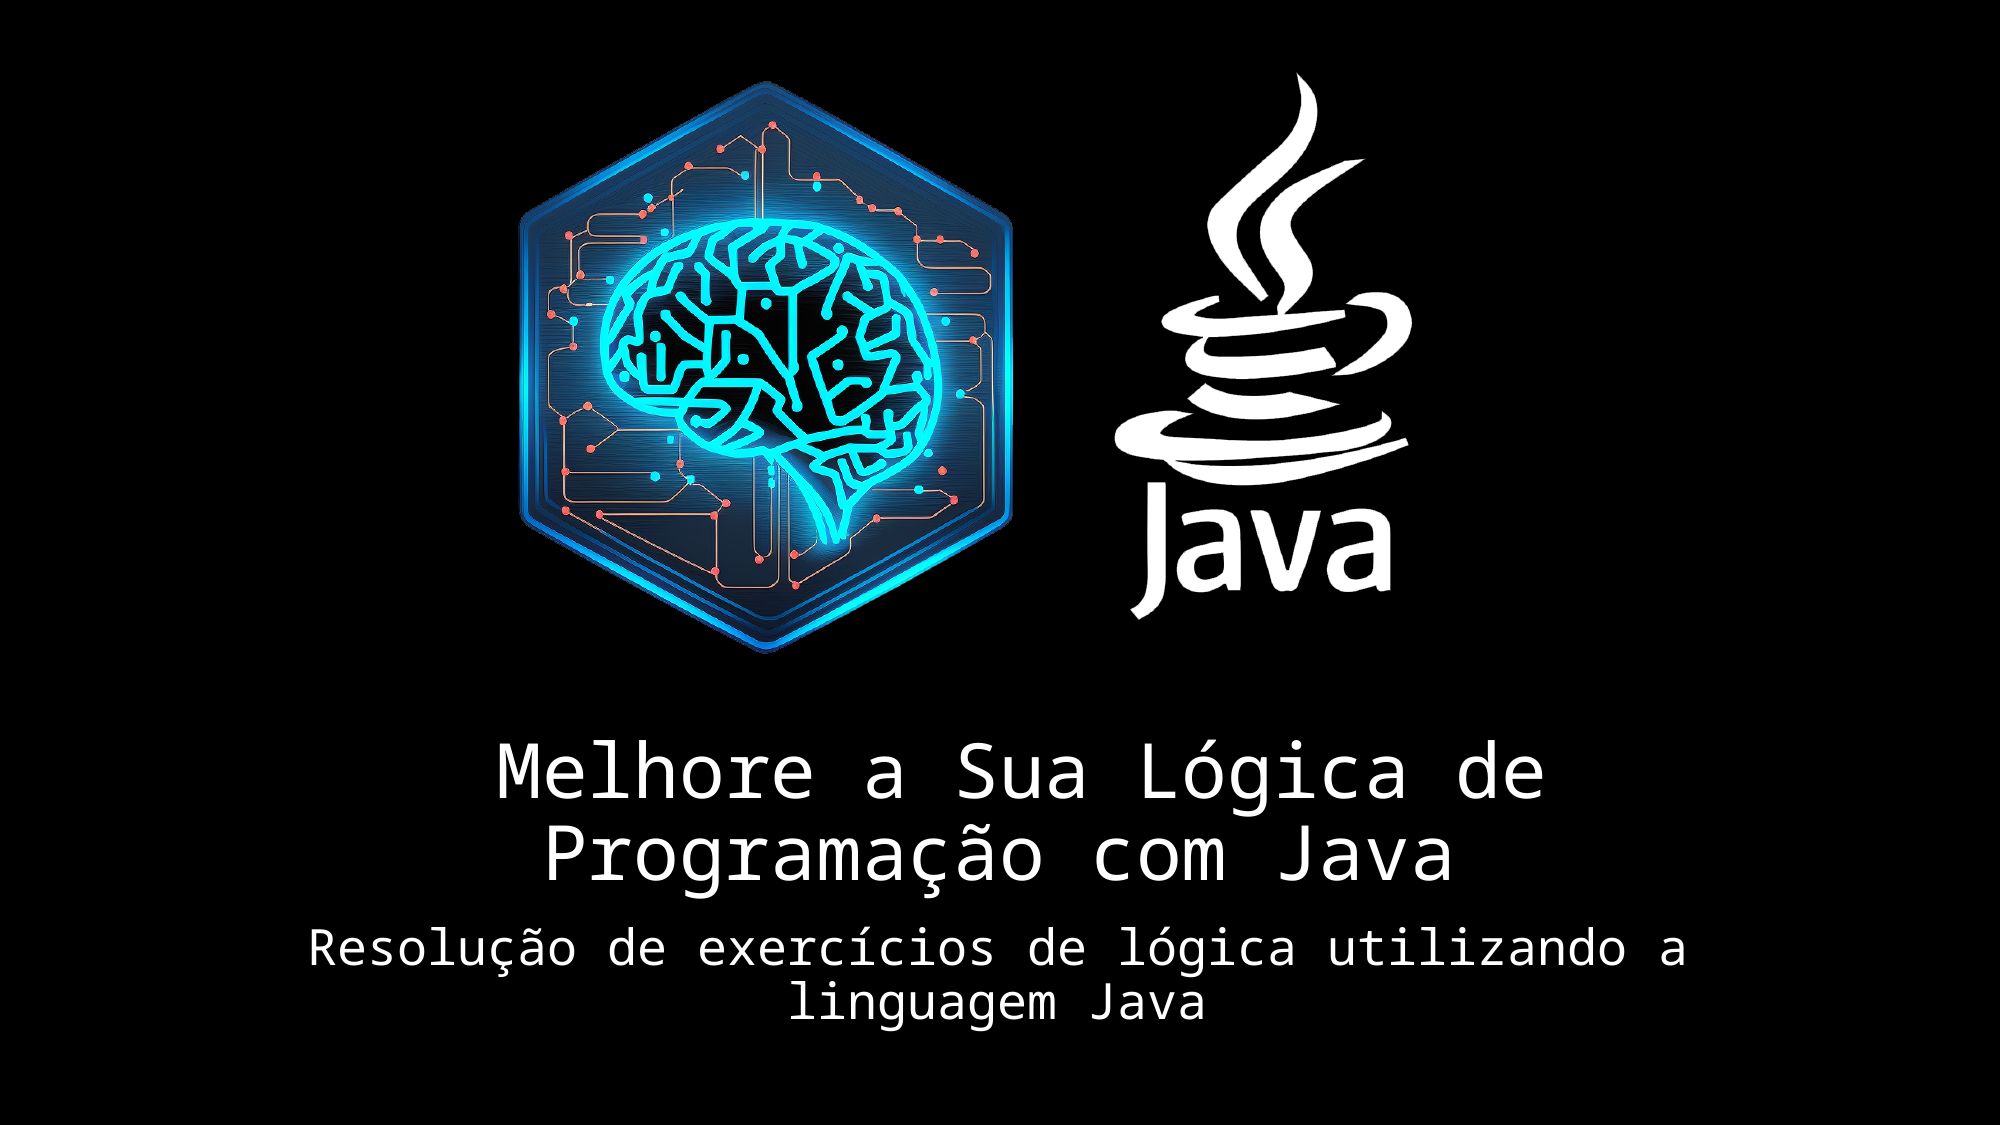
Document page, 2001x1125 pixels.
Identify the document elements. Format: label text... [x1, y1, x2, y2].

picture [370, 0, 1504, 766]
subtitle Resolução de exercícios de lógica utilizando a linguagem Java [247, 914, 1748, 1044]
title Melhore a Sua Lógica de Programação com Java [272, 635, 1773, 905]
